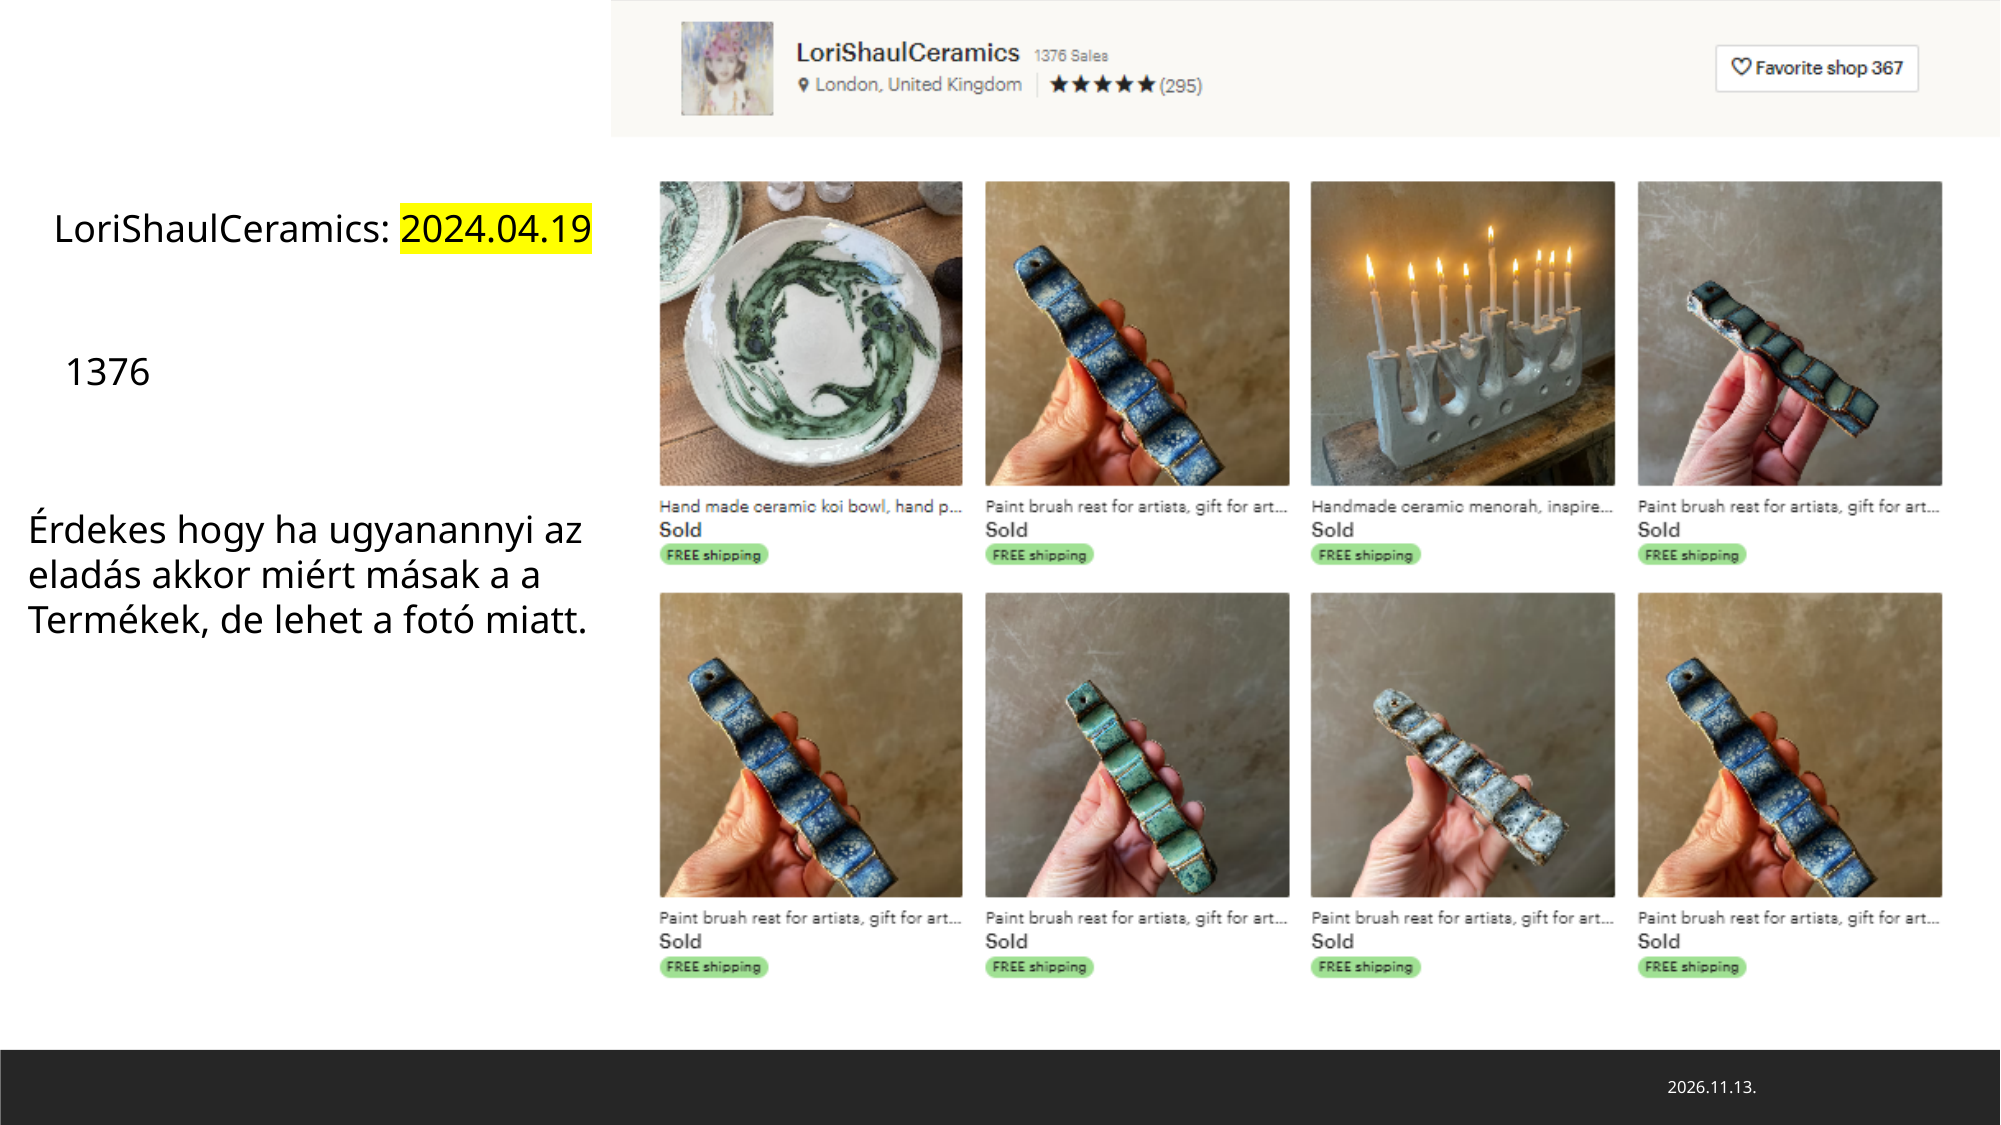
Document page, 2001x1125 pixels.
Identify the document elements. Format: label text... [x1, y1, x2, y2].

picture [610, 0, 2000, 999]
text_box LoriShaulCeramics: 2024.04.19 [38, 198, 608, 303]
text_box 1376 [50, 340, 166, 401]
slide_number 2024. 05. 03. [1348, 1057, 1773, 1118]
text_box Érdekes hogy ha ugyanannyi az eladás akkor miért másak a a Termékek, de lehet a fotó miatt. [13, 498, 603, 649]
